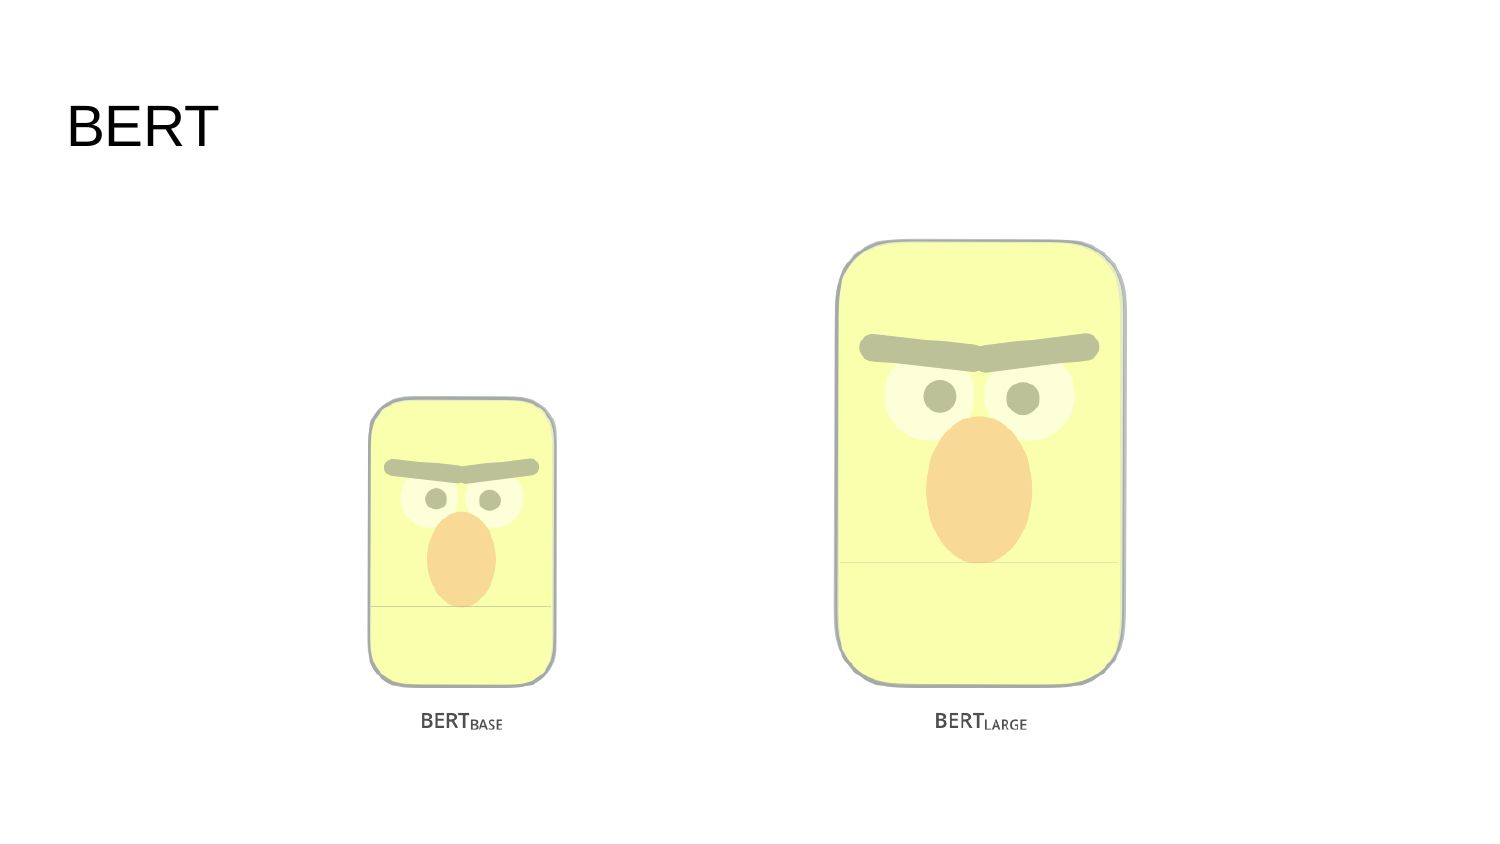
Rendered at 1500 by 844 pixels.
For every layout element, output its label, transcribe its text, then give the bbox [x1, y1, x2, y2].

picture [117, 218, 1413, 752]
title BERT [51, 72, 1449, 167]
